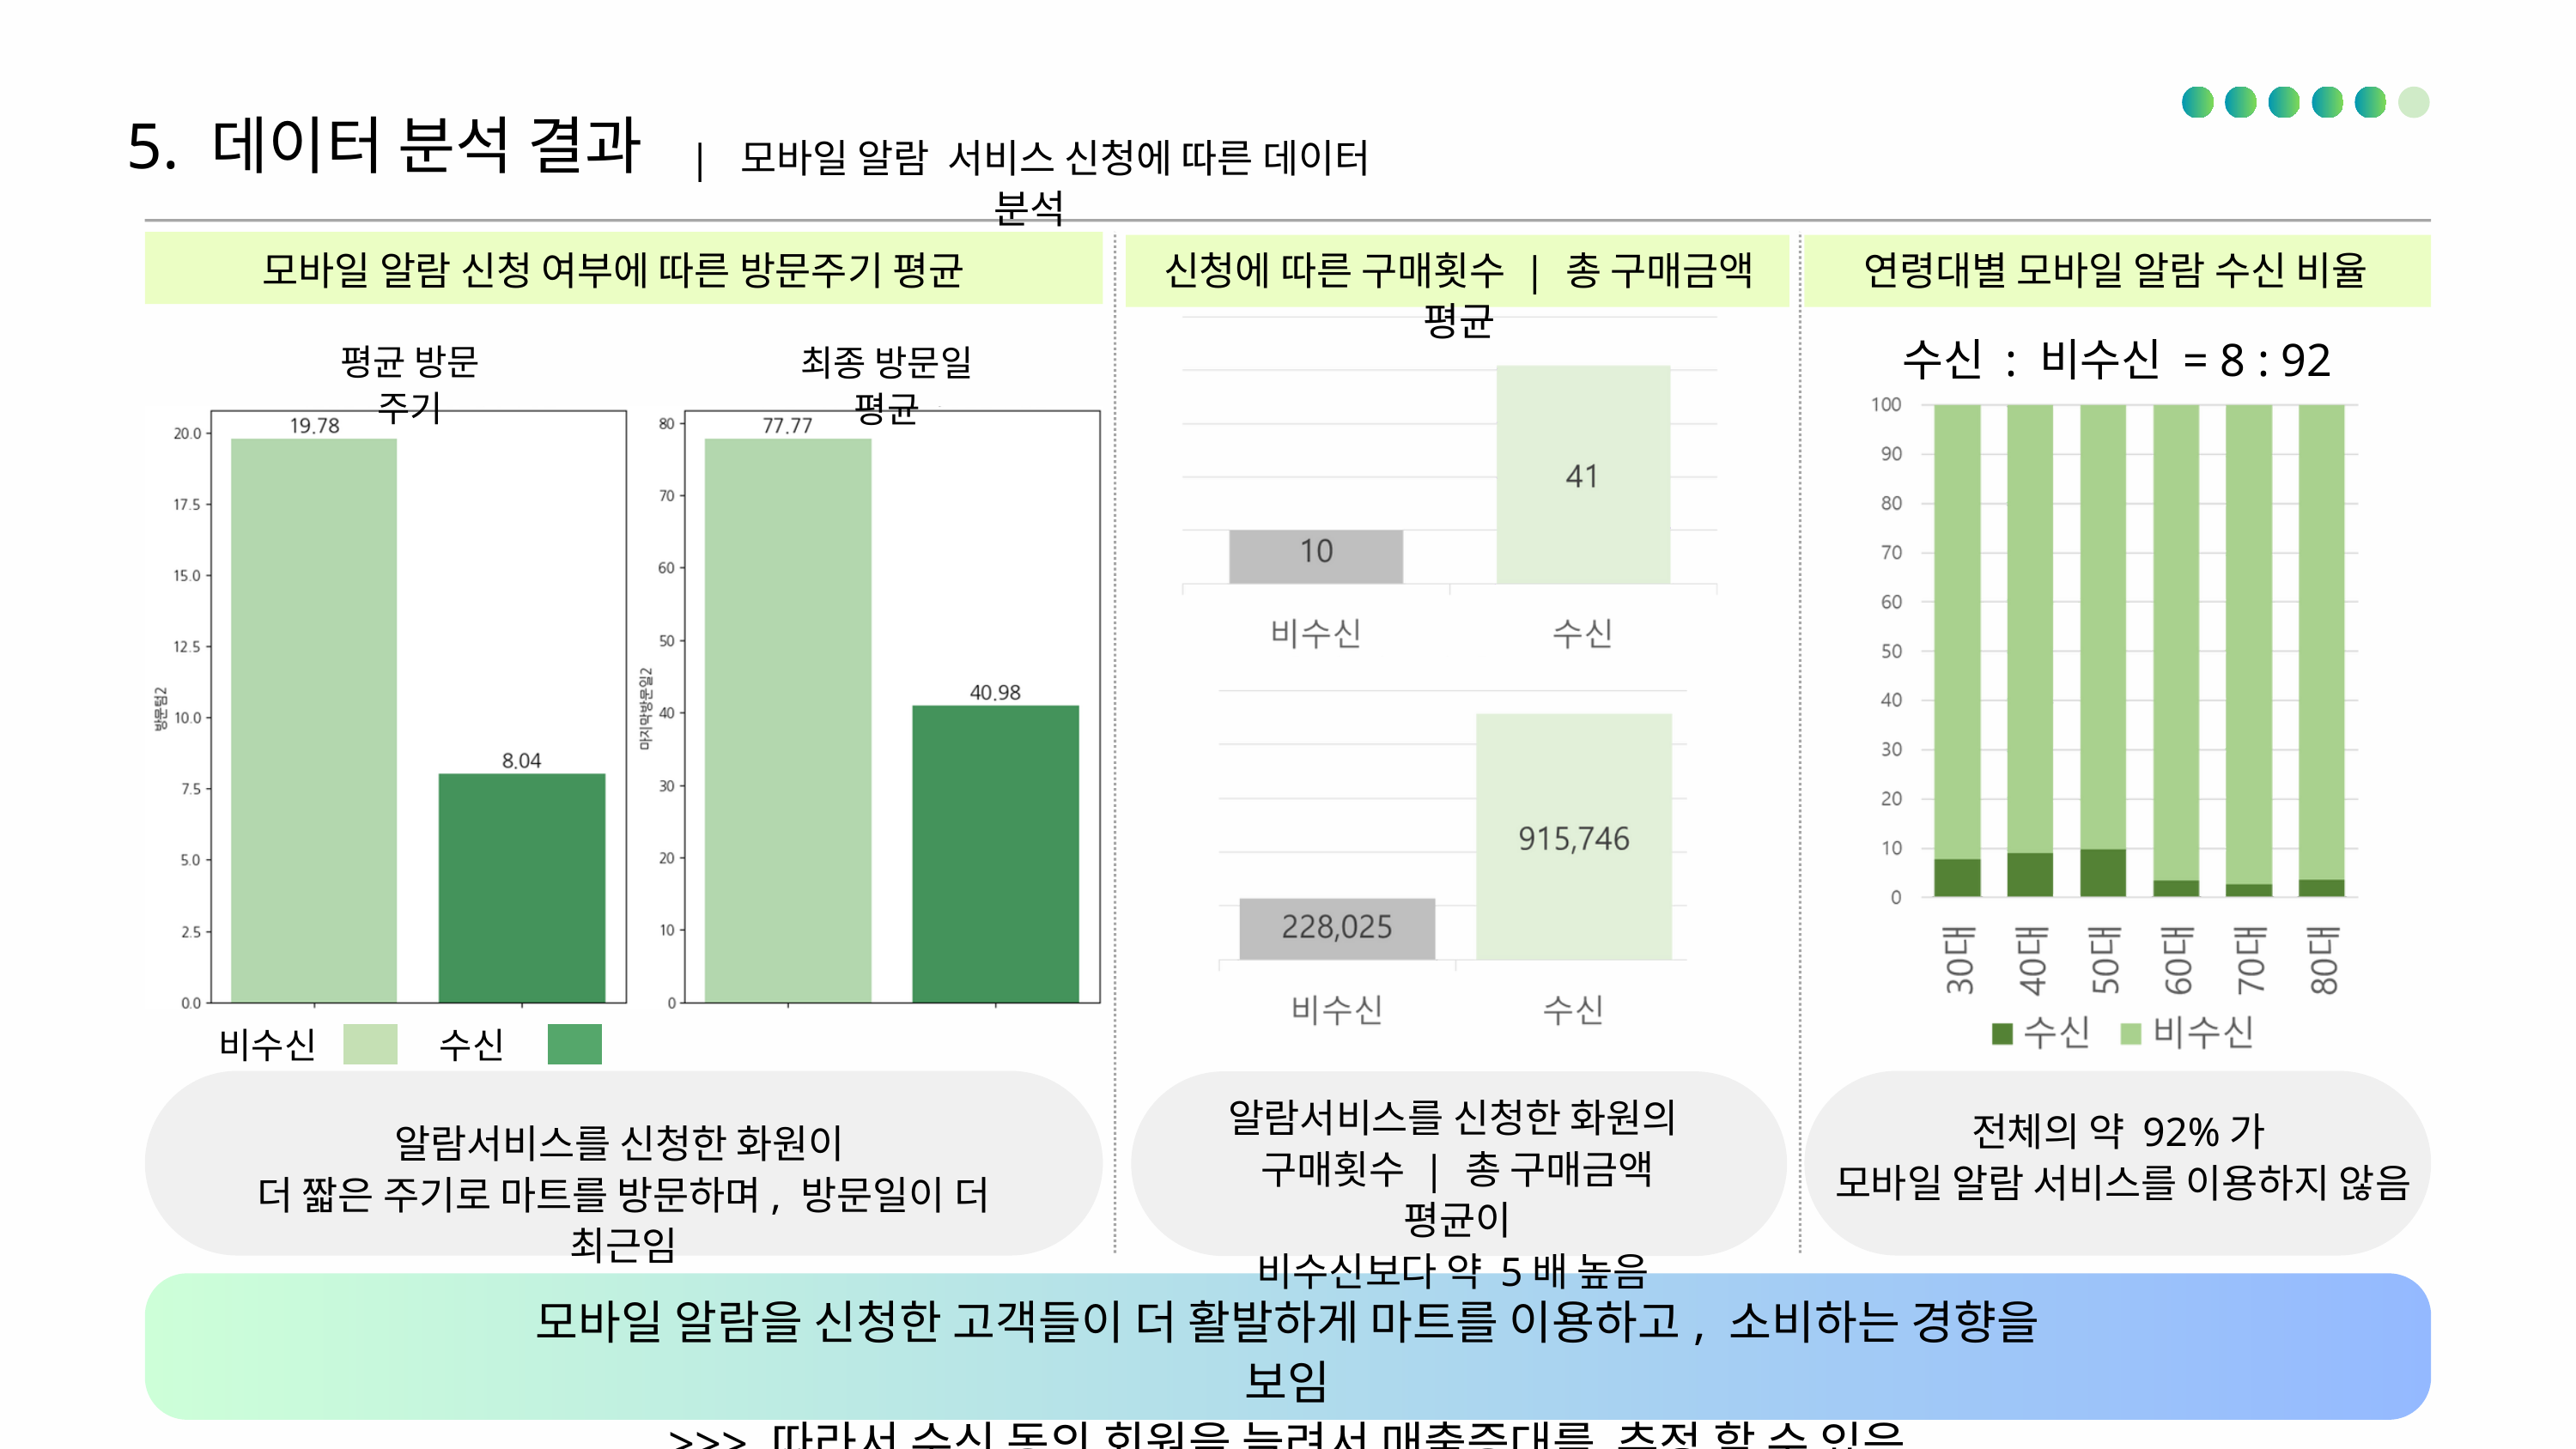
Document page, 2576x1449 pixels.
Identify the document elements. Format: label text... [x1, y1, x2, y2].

text_box 모바일 알람을 신청한 고객들이 더 활발하게 마트를 이용하고, 소비하는 경향을 보임 >>> 따라서 수신 동의 회원을 늘려서 매출증대를 추정 할 수 있음 [503, 1430, 2073, 1449]
text_box 알람서비스를 신청한 화원이 더 짧은 주기로 마트를 방문하며, 방문일이 더 최근임 [209, 1263, 1039, 1269]
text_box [2181, 86, 2215, 118]
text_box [2312, 86, 2344, 118]
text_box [2354, 86, 2387, 118]
text_box | 모바일 알람 서비스 신청에 따른 데이터 분석 [658, 129, 1402, 233]
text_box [1804, 234, 2432, 307]
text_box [2224, 86, 2257, 118]
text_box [144, 231, 1103, 305]
text_box 평균 방문 주기 [303, 336, 517, 429]
text_box 최종 방문일 평균 [763, 336, 1011, 431]
text_box [1860, 385, 2376, 1069]
text_box [1171, 344, 1718, 671]
text_box 신청에 따른 구매횟수 | 총 구매금액 평균 [1137, 314, 1781, 344]
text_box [1131, 1070, 1788, 1257]
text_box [1125, 234, 1790, 307]
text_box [2268, 86, 2300, 118]
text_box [2397, 86, 2430, 118]
text_box [144, 406, 1103, 1009]
text_box [1201, 671, 1687, 1048]
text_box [208, 1019, 603, 1067]
text_box 알람서비스를 신청한 화원의 구매횟수 | 총 구매금액 평균이 비수신보다 약 5배 높음 [1217, 1265, 1698, 1270]
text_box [1804, 1070, 2432, 1256]
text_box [144, 1273, 2432, 1421]
text_box 5. 데이터 분석 결과 [118, 100, 653, 182]
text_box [144, 1070, 1103, 1256]
text_box 수신 : 비수신 = 8 : 92 [1862, 326, 2384, 385]
